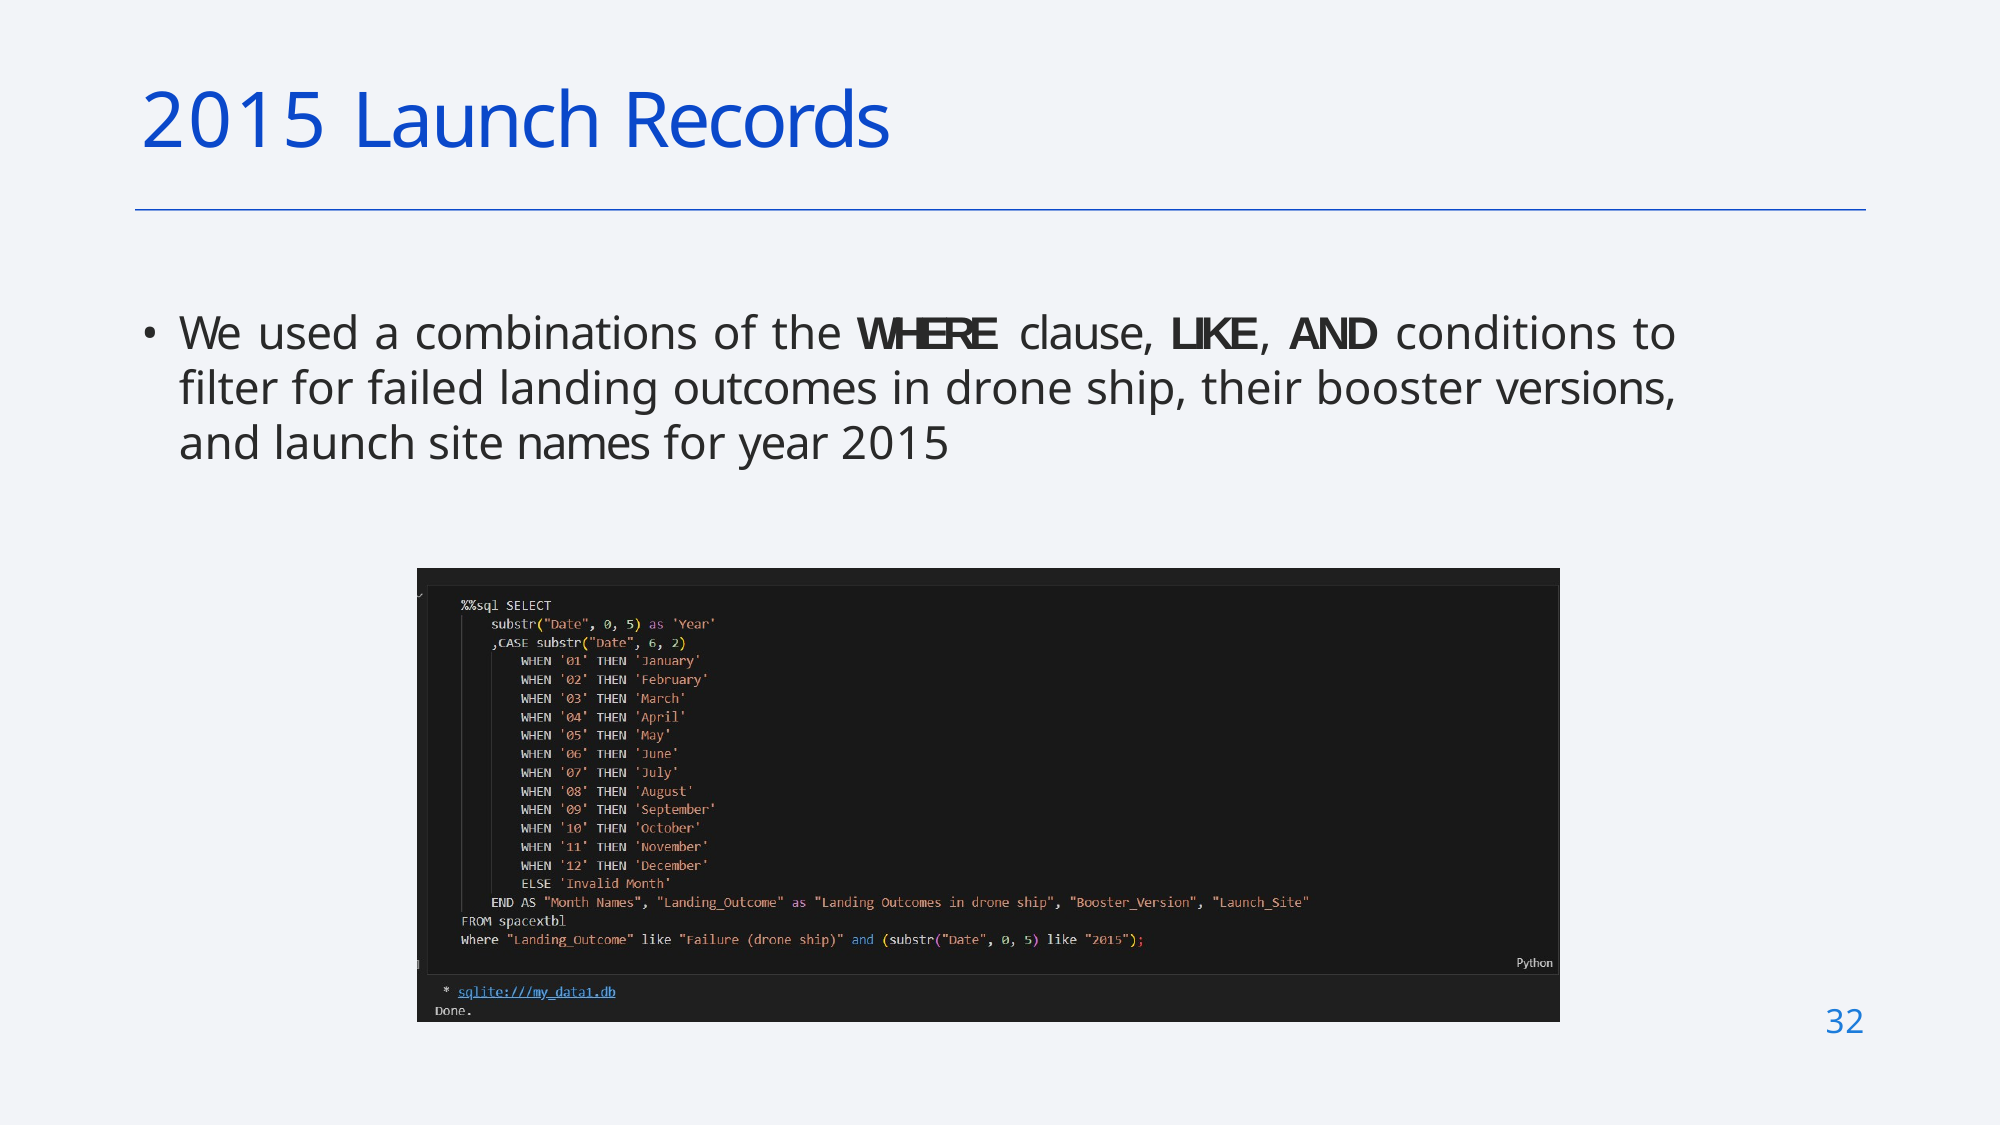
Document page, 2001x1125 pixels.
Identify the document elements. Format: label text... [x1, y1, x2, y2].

text_box We used a combinations of the WHERE clause, LIKE, AND conditions to filter for failed landing outcomes in drone ship, their booster versions, and launch site names for year 2015 [139, 301, 1678, 469]
title 2015 Launch Records [118, 49, 1837, 259]
text_box 32 [1823, 997, 1868, 1041]
picture [0, 0, 2000, 1125]
